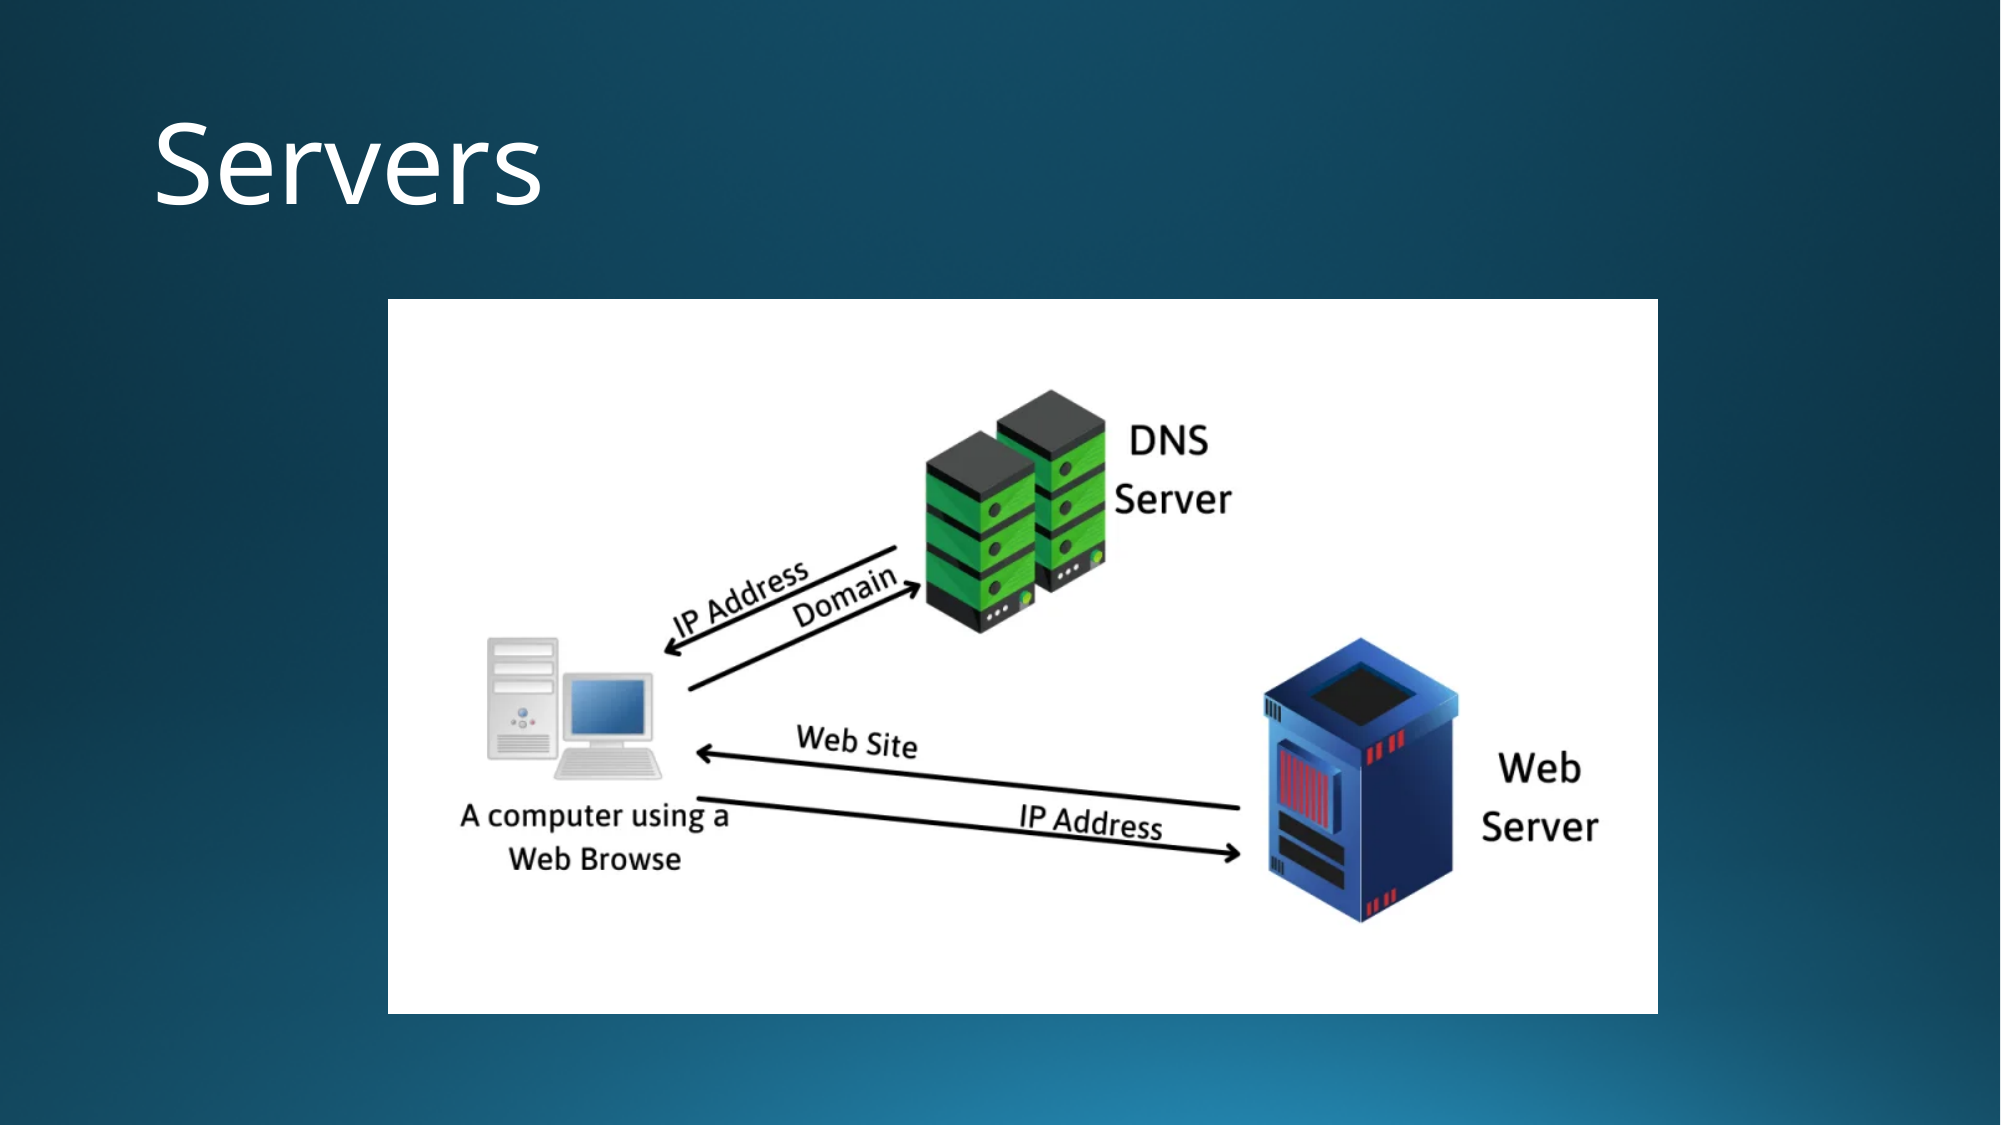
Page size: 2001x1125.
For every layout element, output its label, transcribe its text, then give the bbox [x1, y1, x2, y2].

title Servers [137, 59, 1863, 278]
picture [0, 0, 2001, 1125]
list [388, 299, 1658, 1014]
